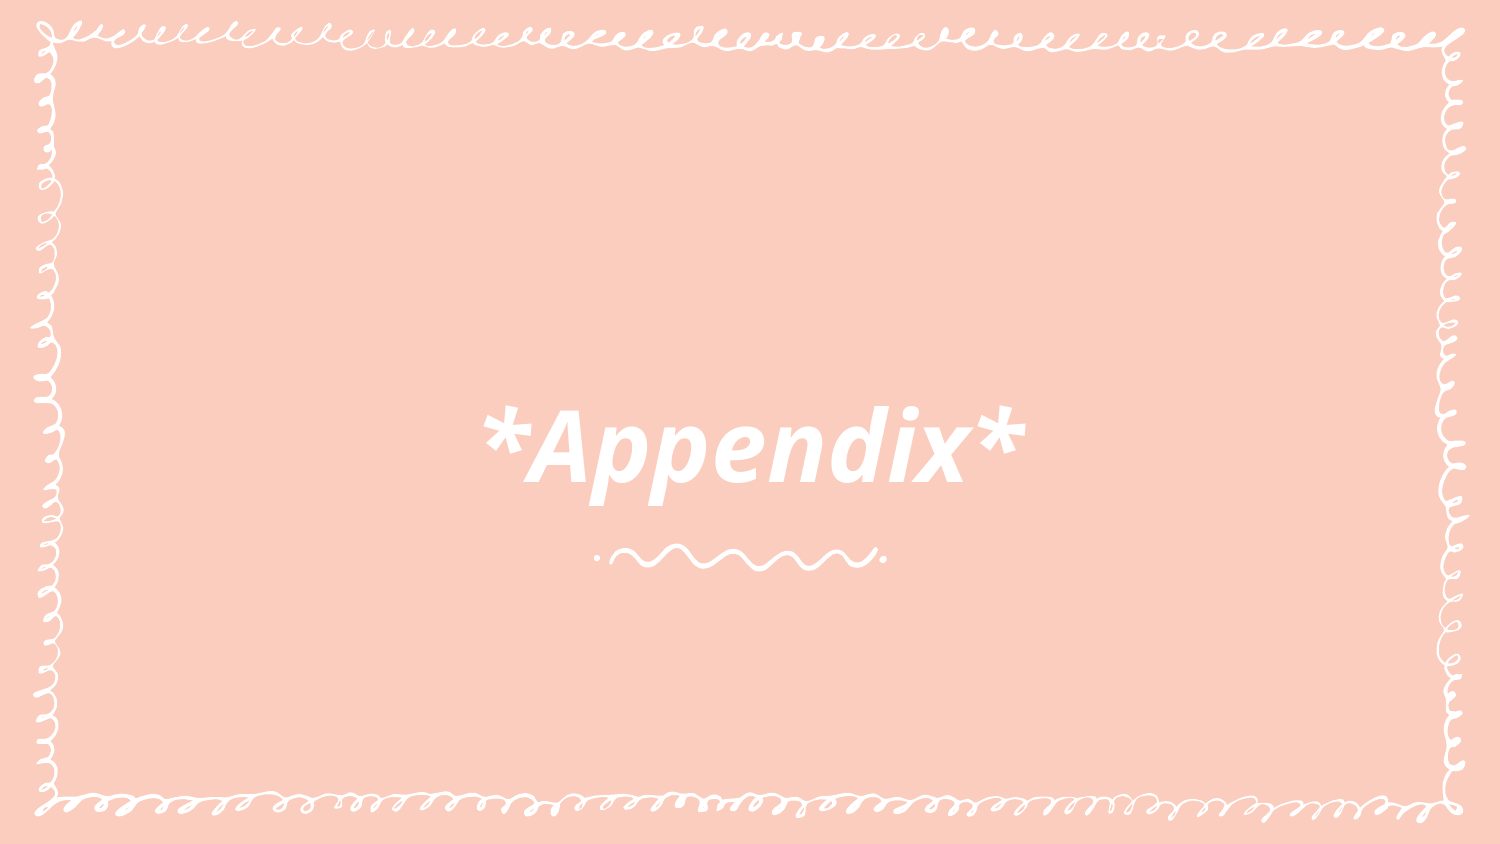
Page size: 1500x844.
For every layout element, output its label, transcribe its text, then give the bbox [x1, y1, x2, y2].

title *Appendix* [432, 326, 1067, 517]
